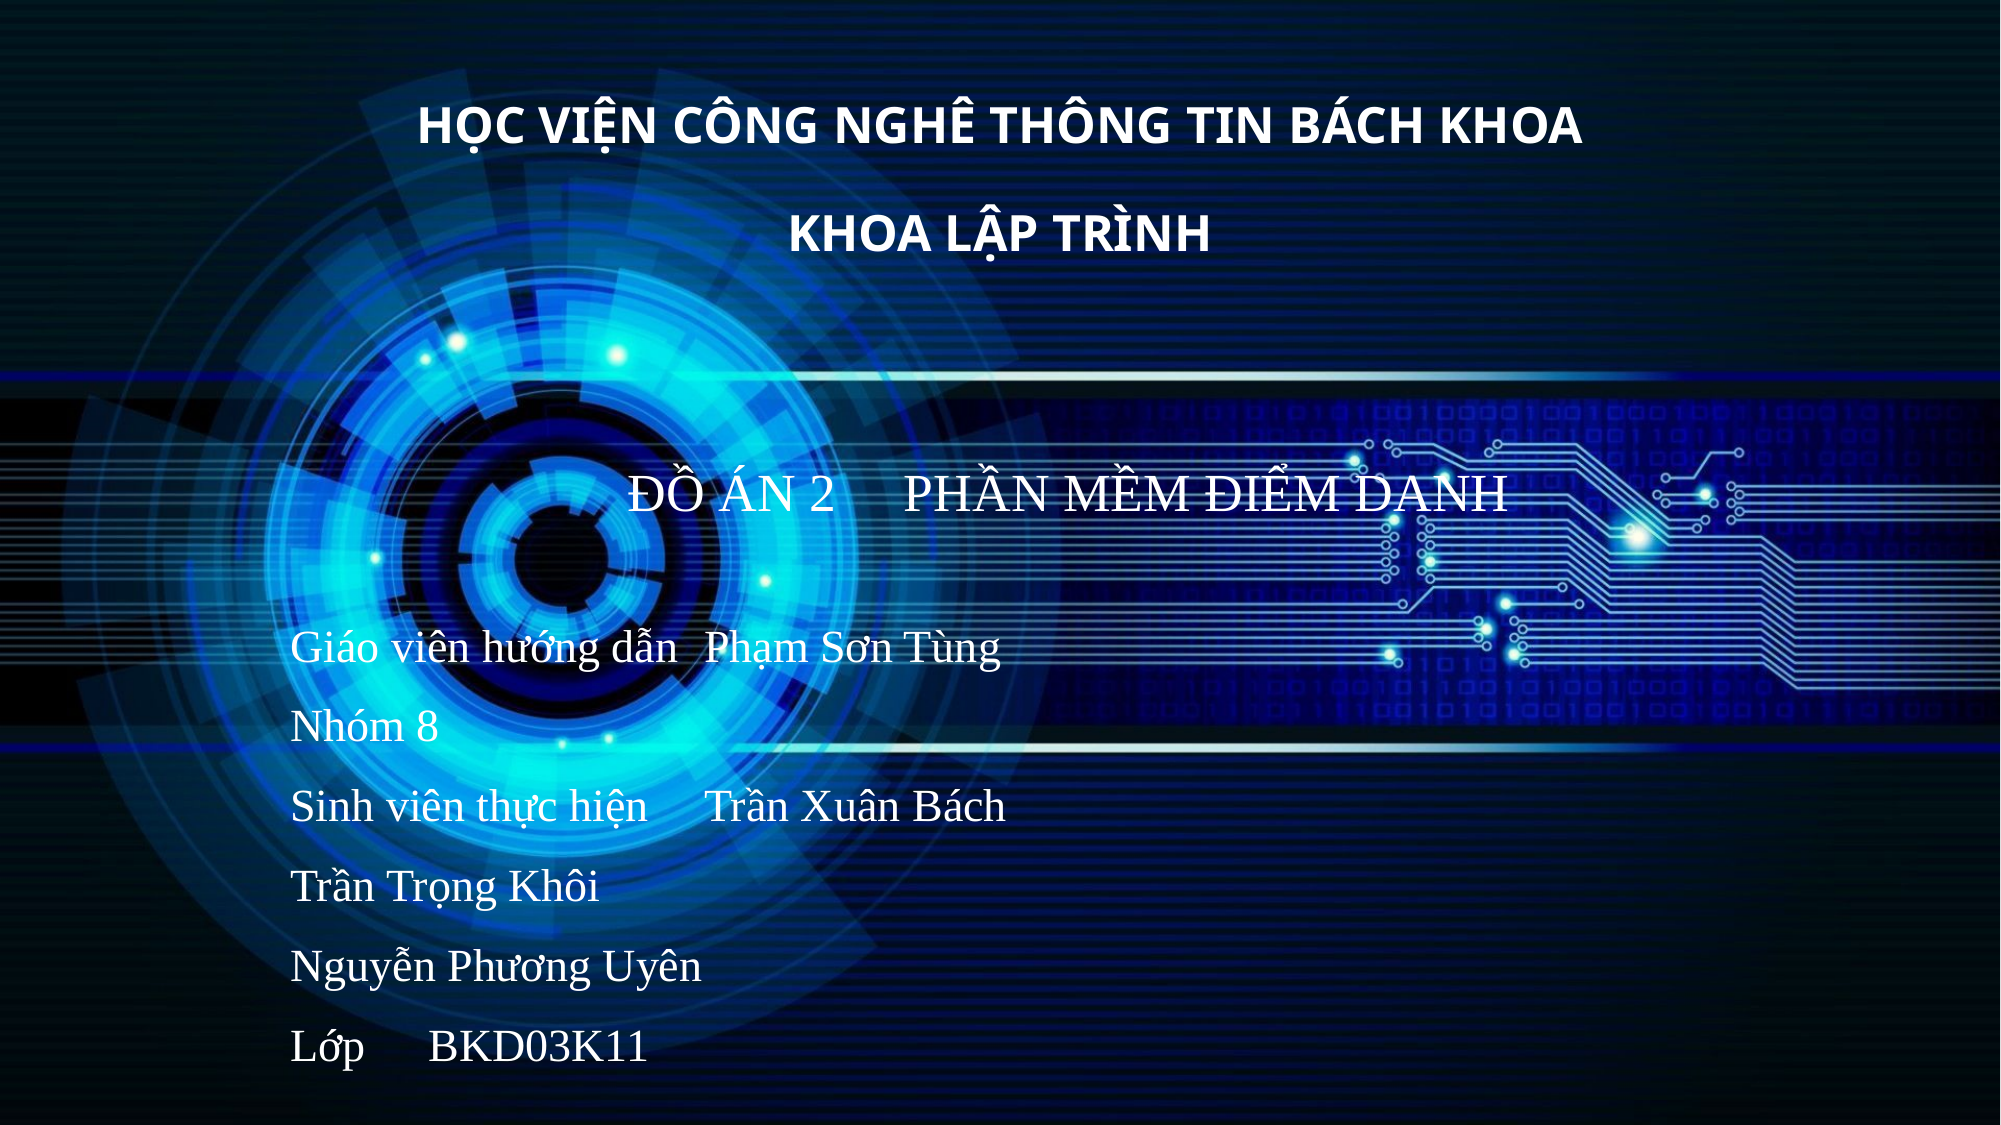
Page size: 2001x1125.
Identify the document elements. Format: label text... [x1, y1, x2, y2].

picture [0, 0, 2001, 1125]
title HỌC VIỆN CÔNG NGHÊ THÔNG TIN BÁCH KHOA KHOA LẬP TRÌNH [137, 59, 1863, 302]
list ĐỒ ÁN 2 PHẦN MỀM ĐIỂM DANH Giáo viên hướng dẫn Phạm Sơn Tùng Nhóm 8 Sinh viên thực hiện Trần Xuân Bách Trần Trọng Khôi Nguyễn Phương Uyên Lớp BKD03K11 [137, 373, 1863, 1084]
